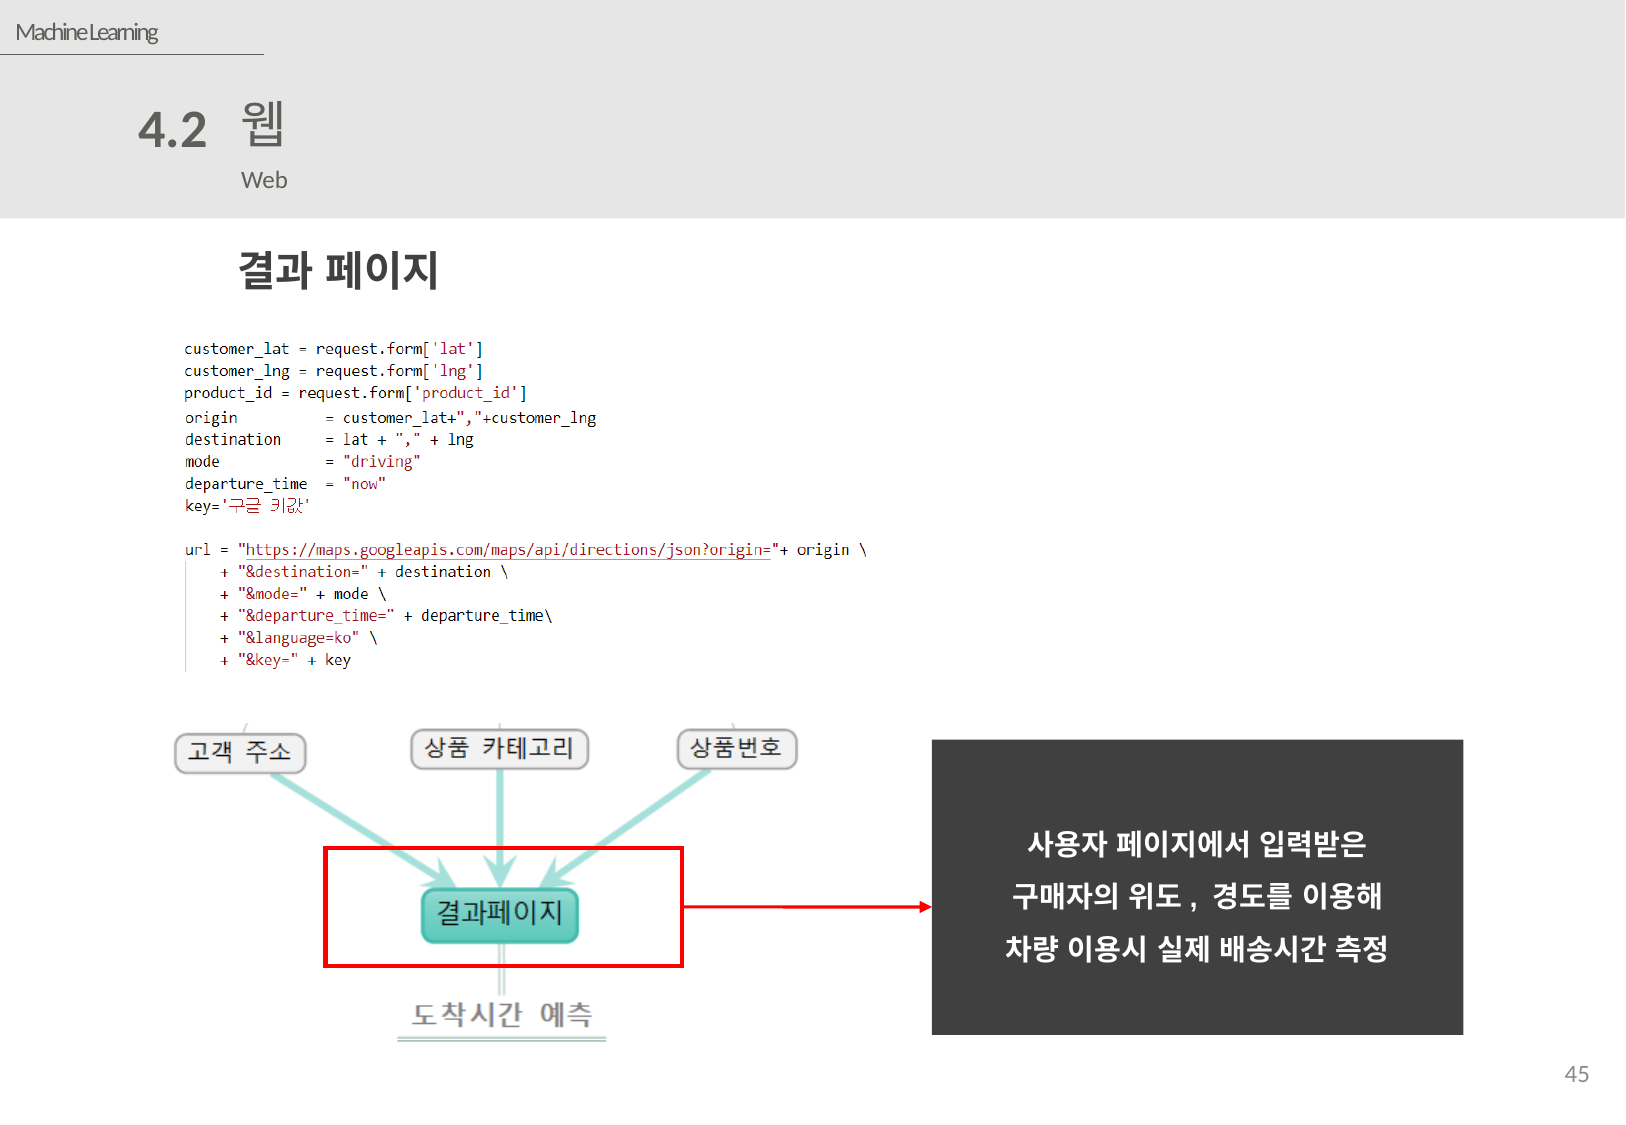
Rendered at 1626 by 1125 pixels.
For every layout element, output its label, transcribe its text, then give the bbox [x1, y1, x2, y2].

text_box 웹 [225, 85, 303, 161]
text_box [0, 0, 1625, 219]
text_box 4.2 [123, 86, 223, 166]
text_box 사용자 페이지에서 입력받은 구매자의 위도, 경도를 이용해 차량 이용시 실제 배송시간 측정 [931, 739, 1464, 1036]
slide_number 45 [1239, 1042, 1605, 1103]
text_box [175, 339, 875, 674]
text_box 결과 페이지 [221, 231, 794, 308]
picture [164, 723, 807, 1055]
text_box Machine Learning [0, 7, 174, 53]
text_box Web [226, 156, 303, 202]
